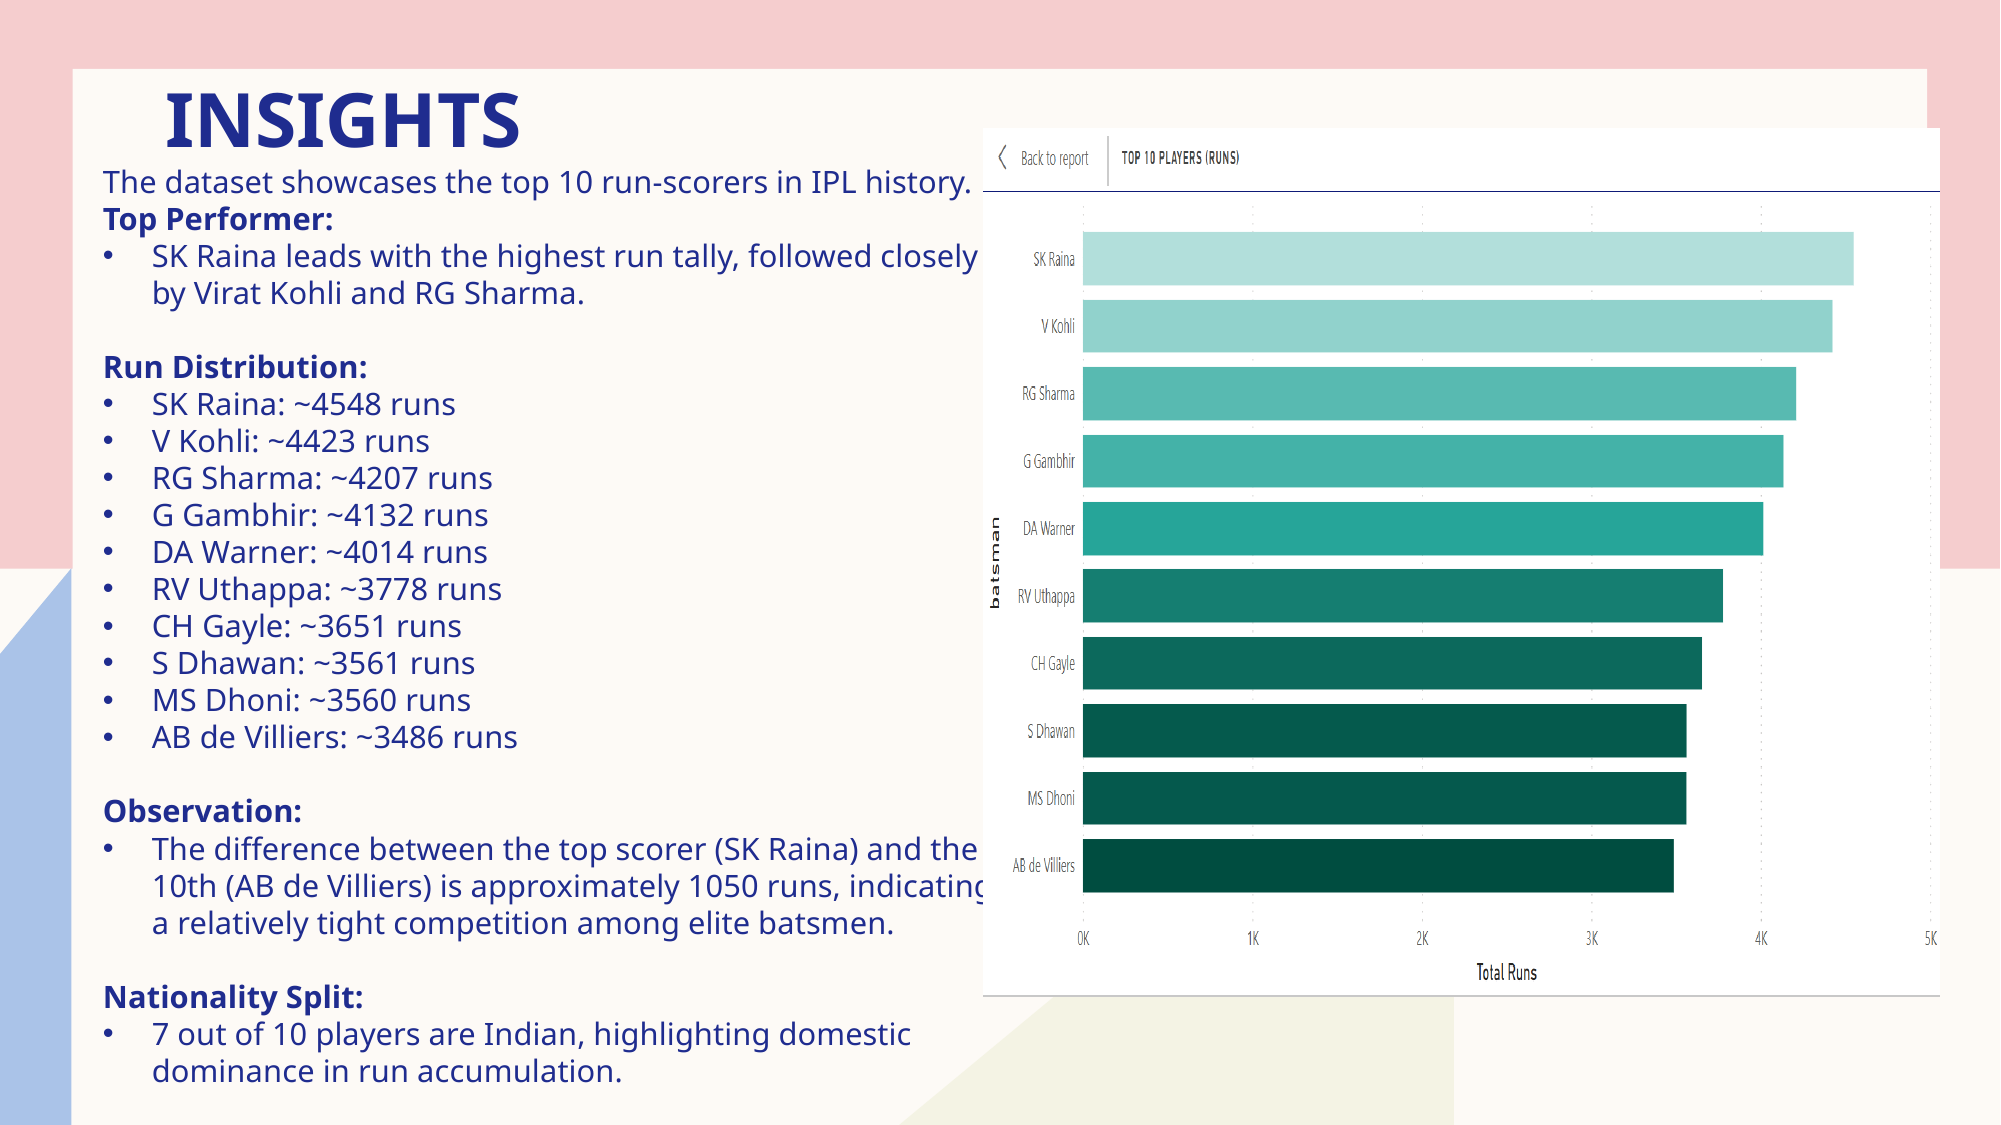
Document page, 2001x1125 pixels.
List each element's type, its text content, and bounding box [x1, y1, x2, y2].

picture [983, 128, 1940, 997]
title insights [150, 67, 1013, 162]
list The dataset showcases the top 10 run-scorers in IPL history. Top Performer: SK Raina leads with the highest run tally, followed closely by Virat Kohli and RG Sharma. Run Distribution: SK Raina: ~4548 runs V Kohli: ~4423 runs RG Sharma: ~4207 runs G Gambhir: ~4132 runs DA Warner: ~4014 runs RV Uthappa: ~3778 runs CH Gayle: ~3651 runs S Dhawan: ~3561 runs MS Dhoni: ~3560 runs AB de Villiers: ~3486 runs Observation: The difference between the top scorer (SK Raina) and the 10th (AB de Villiers) is approximately 1050 runs, indicating a relatively tight competition among elite batsmen. Nationality Split: 7 out of 10 players are Indian, highlighting domestic dominance in run accumulation. [87, 162, 1013, 1105]
